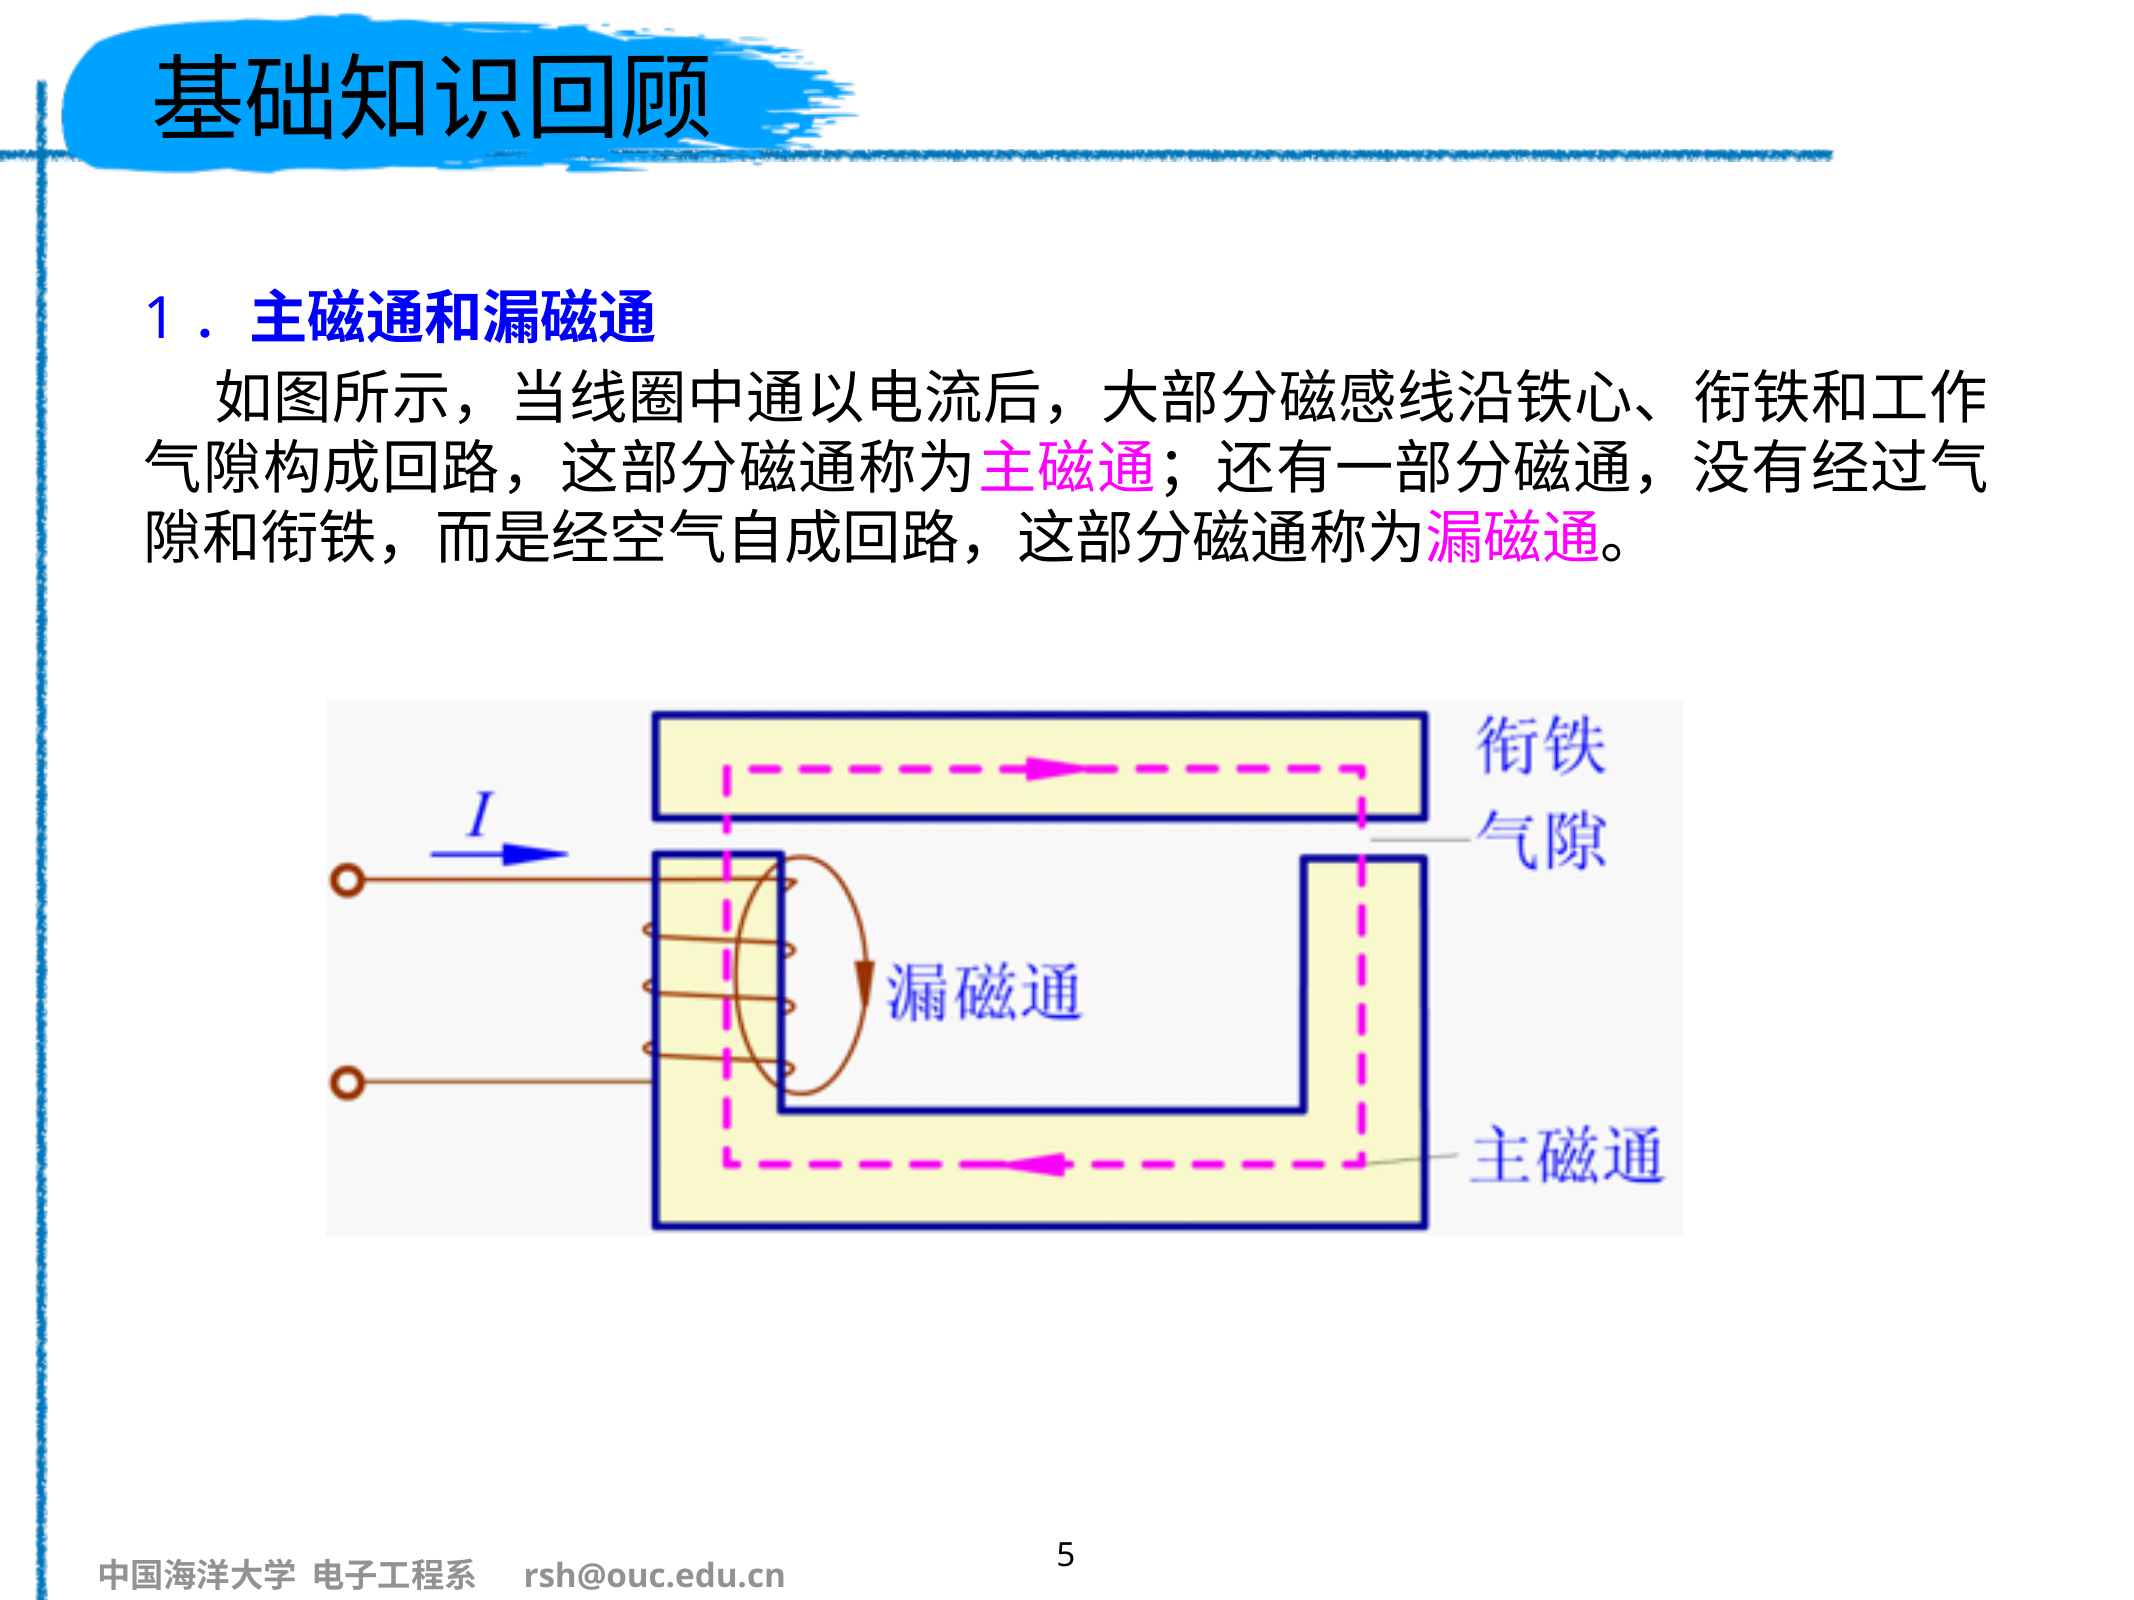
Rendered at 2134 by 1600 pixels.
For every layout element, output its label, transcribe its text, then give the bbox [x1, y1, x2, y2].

picture [325, 688, 1776, 1372]
picture [798, 10, 1841, 178]
title 基础知识回顾 [66, 0, 799, 188]
picture [0, 10, 67, 1600]
slide_number 5 [1037, 1524, 1095, 1579]
text_box 1．主磁通和漏磁通 如图所示，当线圈中通以电流后，大部分磁感线沿铁心、衔铁和工作气隙构成回路，这部分磁通称为主磁通；还有一部分磁通，没有经过气隙和衔铁，而是经空气自成回路，这部分磁通称为漏磁通。 [135, 271, 1998, 579]
